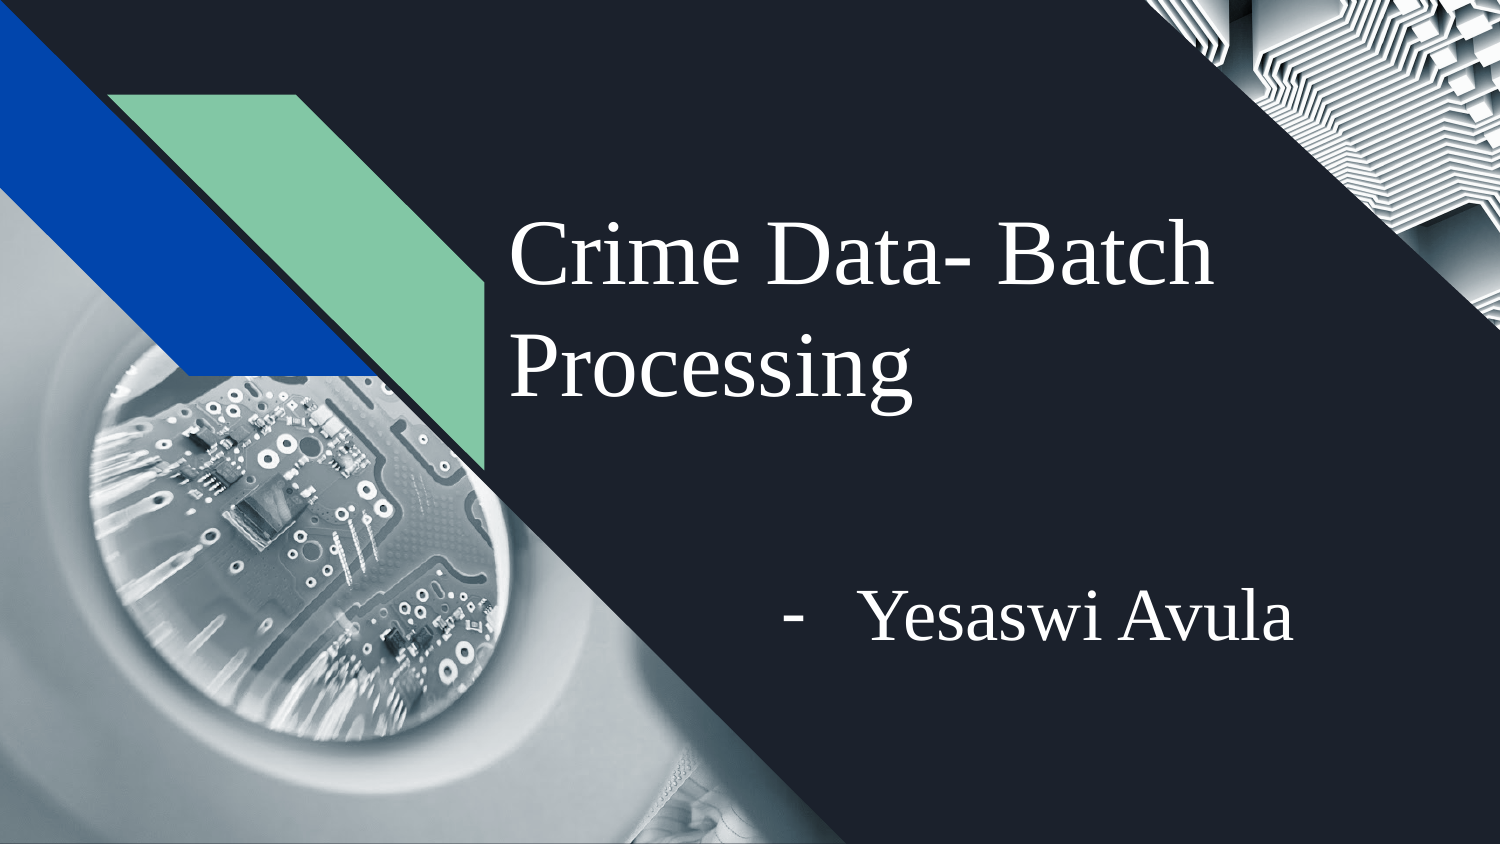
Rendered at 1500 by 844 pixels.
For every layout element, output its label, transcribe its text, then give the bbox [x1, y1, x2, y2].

title Yesaswi Avula [766, 550, 1500, 810]
title Crime Data- Batch Processing [493, 175, 1317, 435]
picture [1144, 0, 1500, 331]
picture [0, 189, 847, 844]
